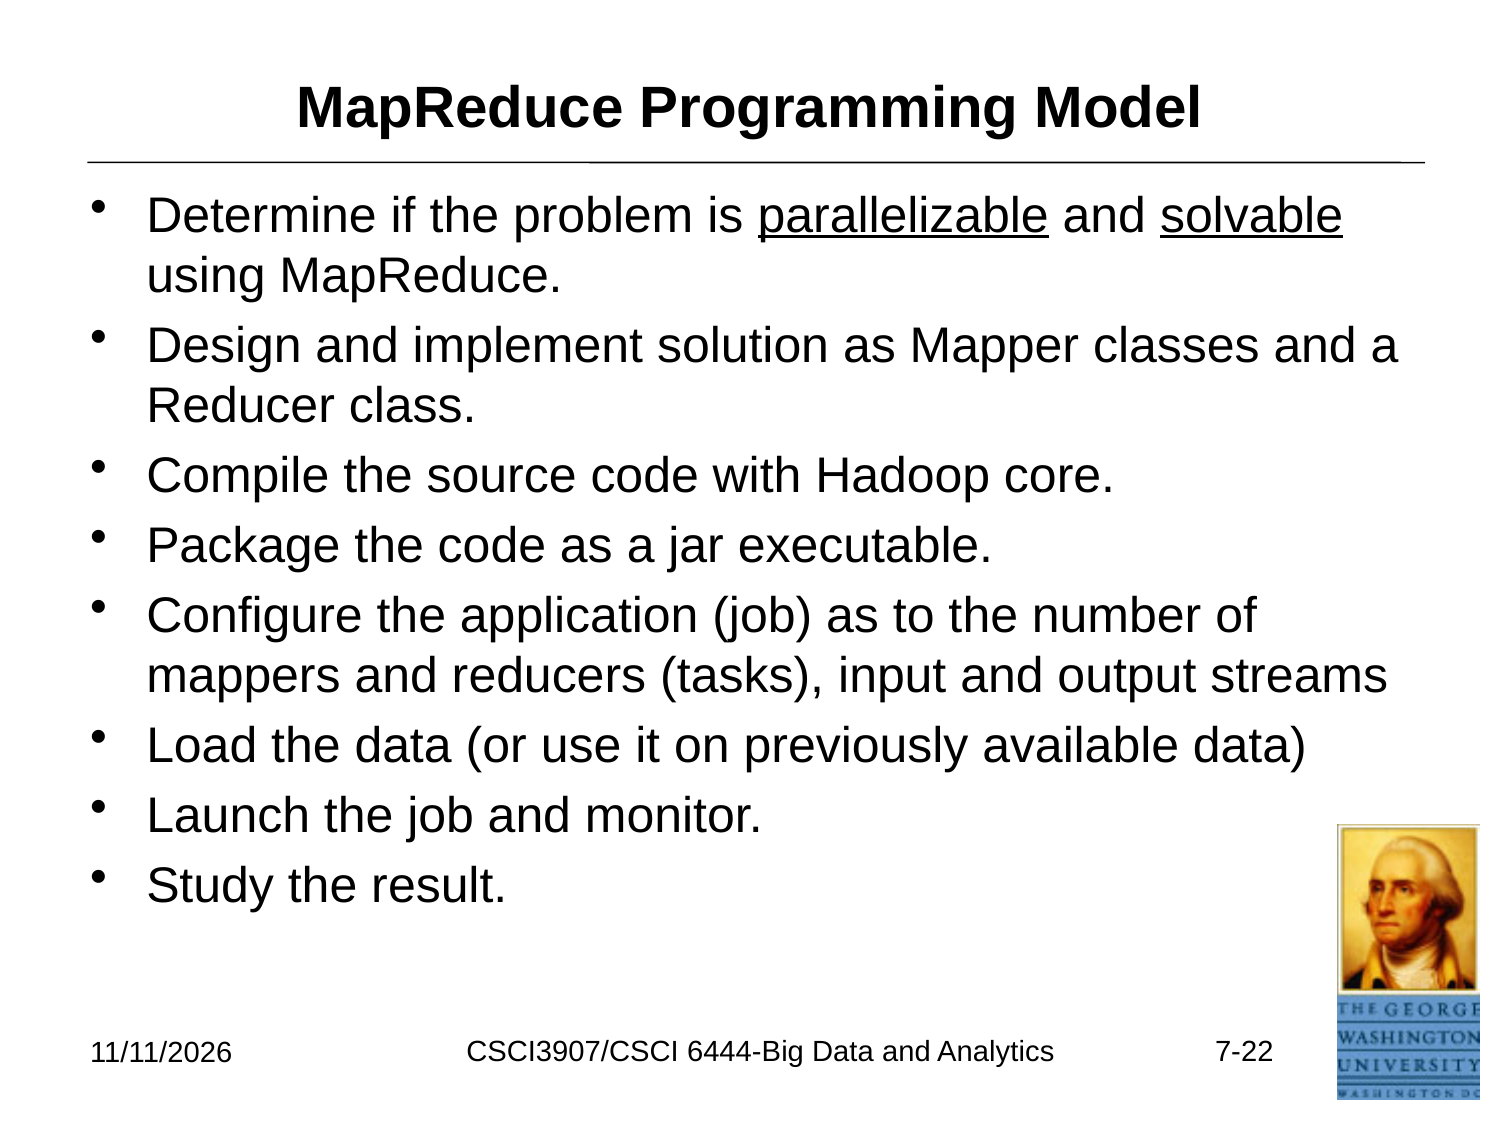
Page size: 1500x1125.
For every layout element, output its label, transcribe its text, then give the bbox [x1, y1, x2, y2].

footer CSCI3907/CSCI 6444-Big Data and Analytics [323, 1024, 1199, 1103]
picture [1337, 824, 1480, 1100]
list Determine if the problem is parallelizable and solvable using MapReduce. Design and implement solution as Mapper classes and a Reducer class. Compile the source code with Hadoop core. Package the code as a jar executable. Configure the application (job) as to the number of mappers and reducers (tasks), input and output streams Load the data (or use it on previously available data) Launch the job and monitor. Study the result. [75, 174, 1425, 1018]
slide_number 7-22 [1200, 1025, 1313, 1104]
title MapReduce Programming Model [75, 45, 1425, 163]
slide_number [75, 1026, 324, 1105]
